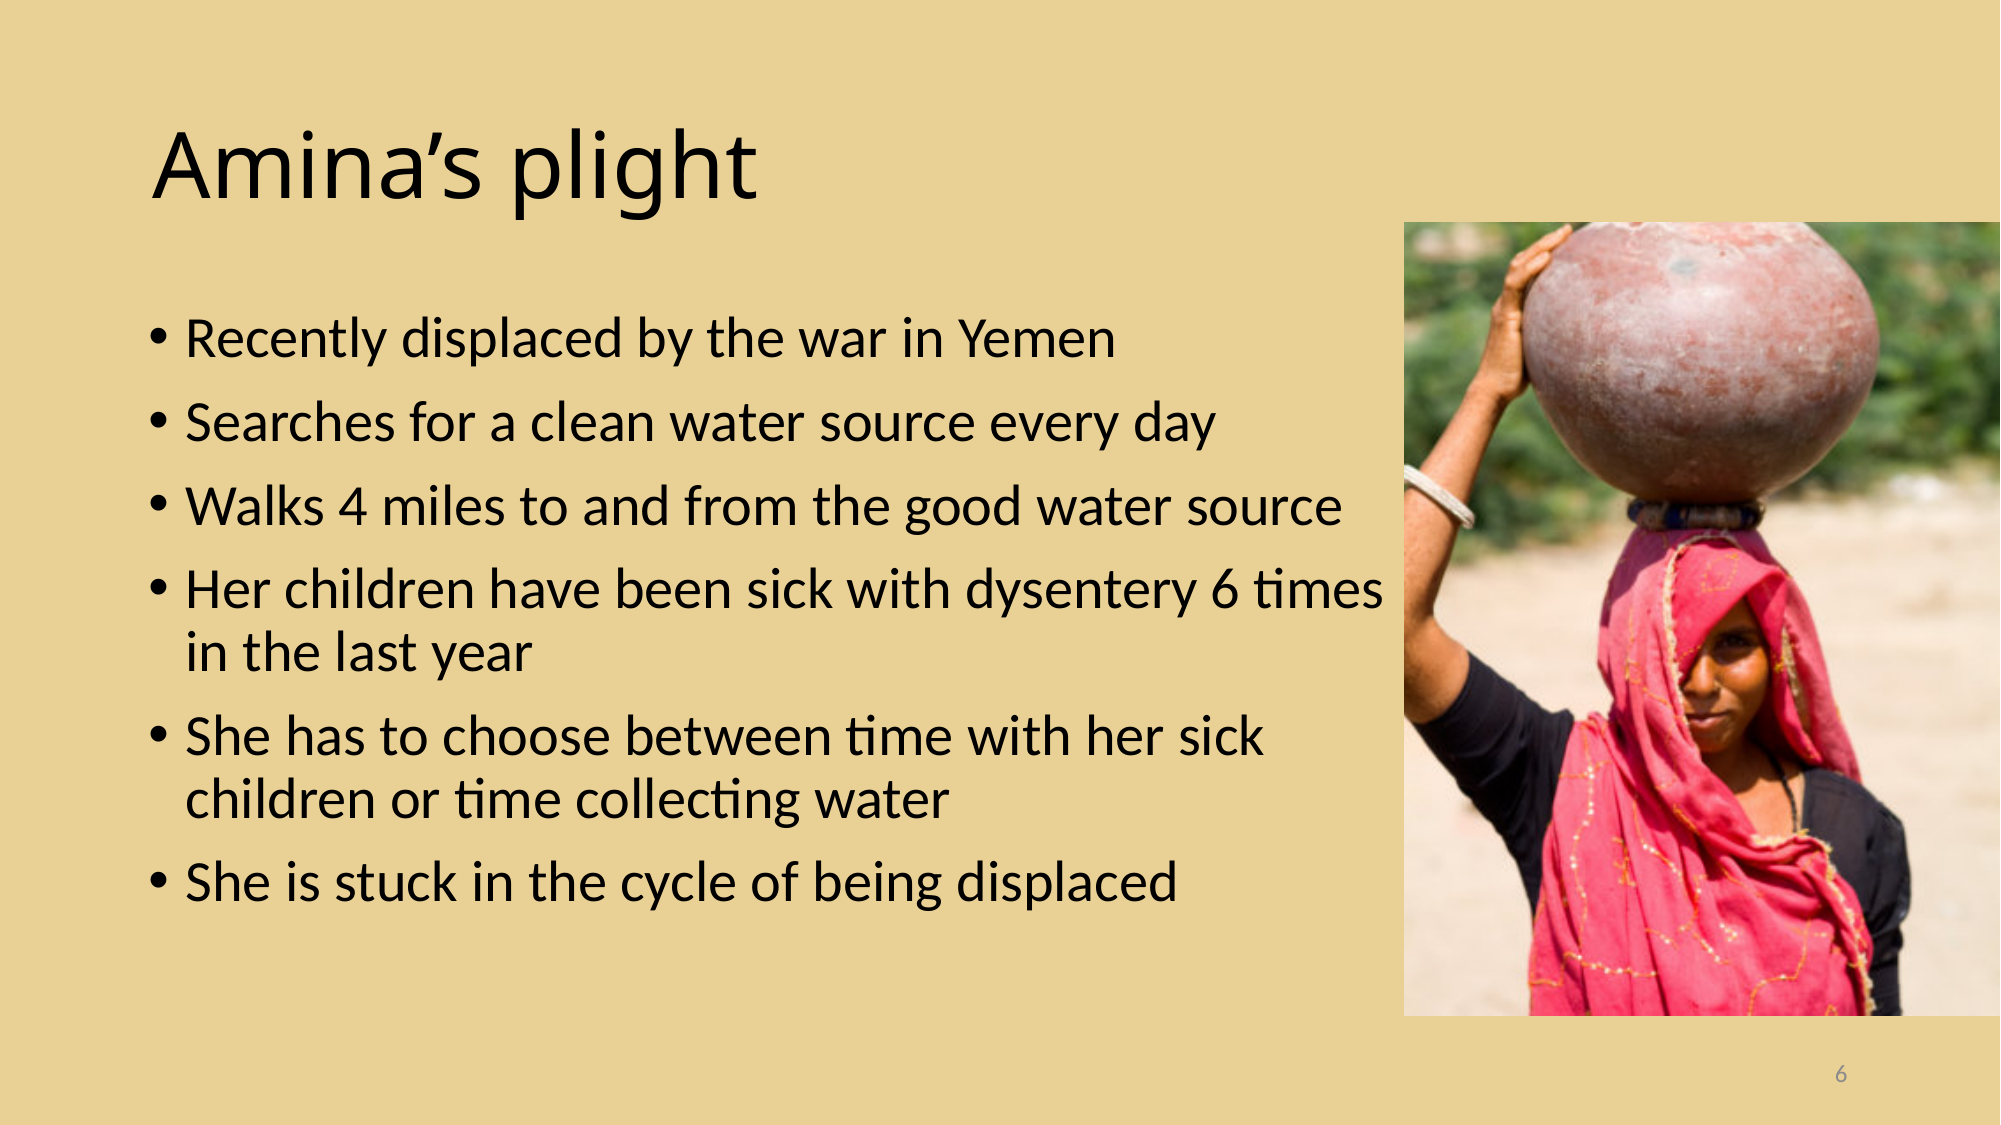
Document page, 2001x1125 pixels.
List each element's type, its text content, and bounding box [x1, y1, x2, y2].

title Amina’s plight [137, 59, 1863, 278]
picture [1404, 222, 2000, 1016]
list Recently displaced by the war in Yemen Searches for a clean water source every day Walks 4 miles to and from the good water source Her children have been sick with dysentery 6 times in the last year She has to choose between time with her sick children or time collecting water She is stuck in the cycle of being displaced [133, 299, 1404, 1014]
slide_number 6 [1412, 1042, 1863, 1103]
